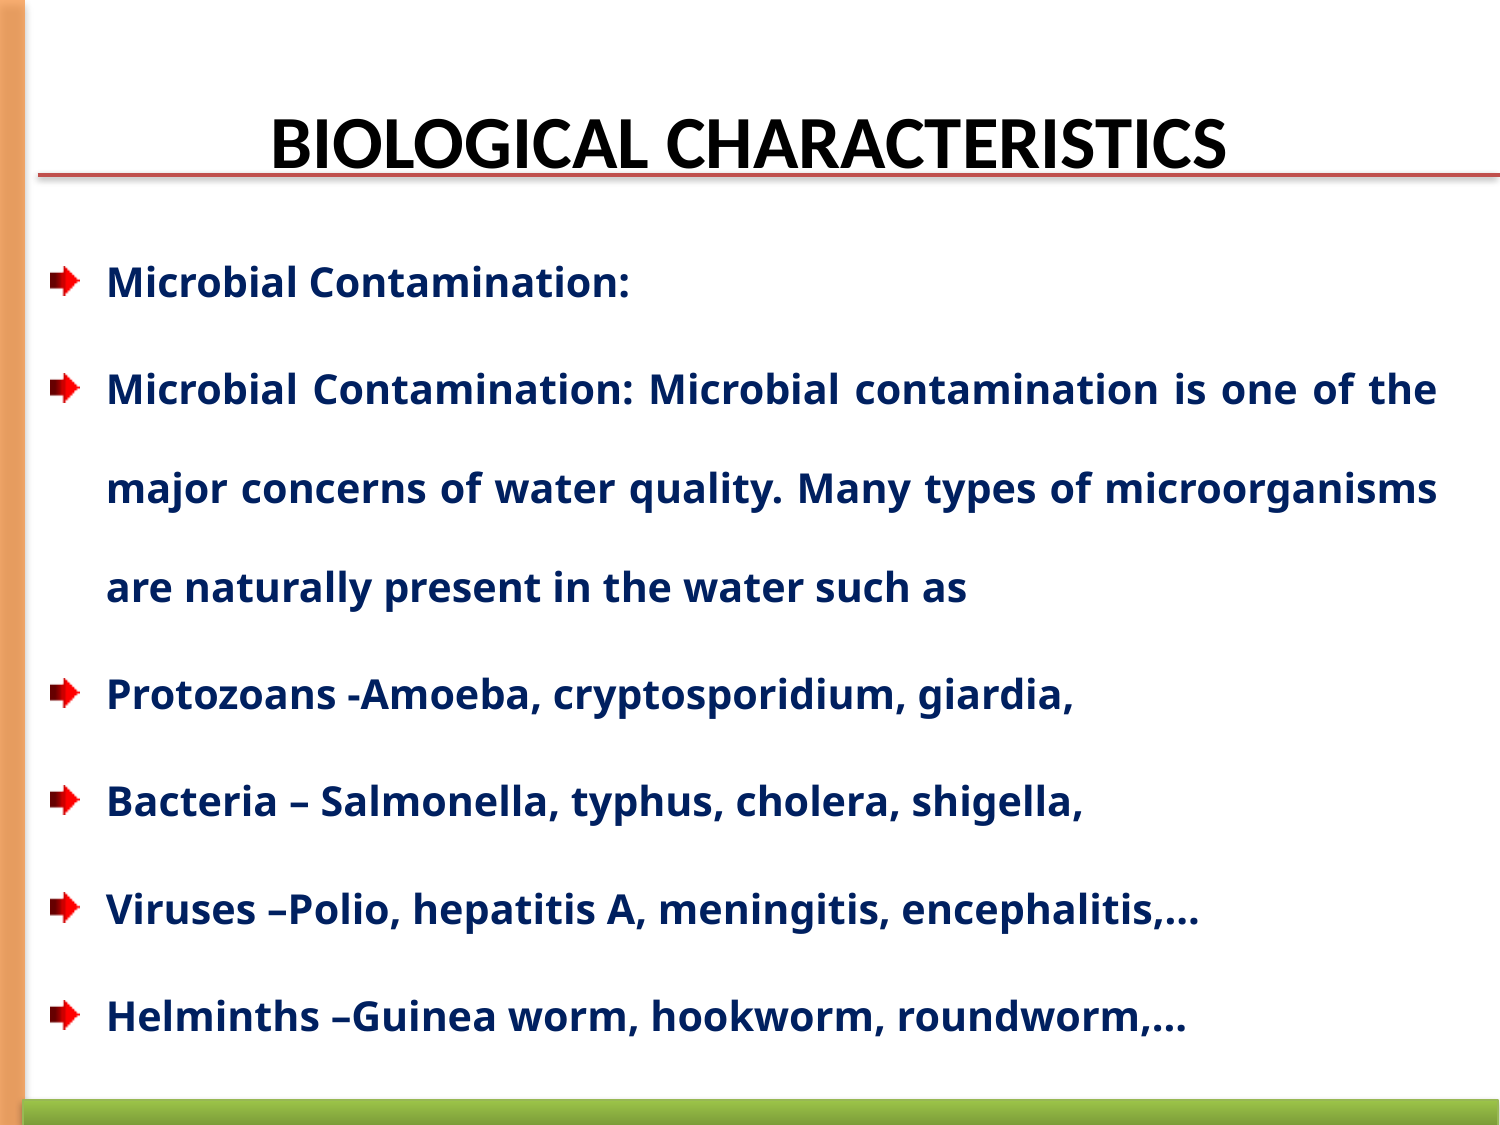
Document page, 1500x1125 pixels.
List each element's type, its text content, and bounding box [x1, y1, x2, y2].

list Microbial Contamination: Microbial Contamination: Microbial contamination is one of the major concerns of water quality. Many types of microorganisms are naturally present in the water such as Protozoans -Amoeba, cryptosporidium, giardia, Bacteria – Salmonella, typhus, cholera, shigella, Viruses –Polio, hepatitis A, meningitis, encephalitis,… Helminths –Guinea worm, hookworm, roundworm,… [35, 199, 1454, 1055]
picture [50, 785, 80, 815]
picture [50, 373, 80, 403]
picture [50, 266, 80, 296]
picture [50, 1000, 80, 1030]
picture [50, 678, 80, 708]
picture [50, 892, 80, 923]
title BIOLOGICAL CHARACTERISTICS [75, 45, 1425, 199]
